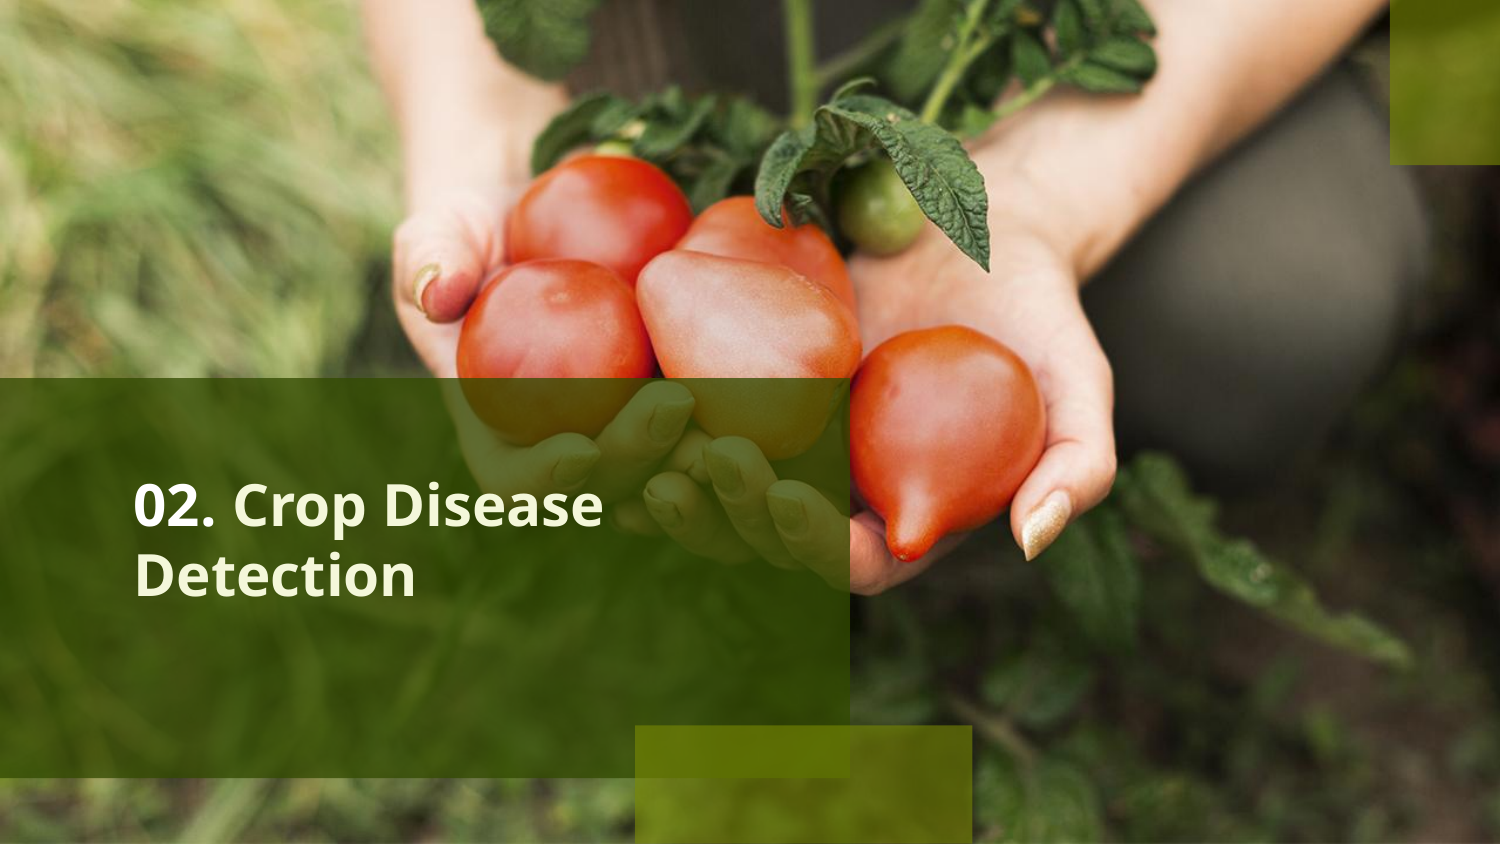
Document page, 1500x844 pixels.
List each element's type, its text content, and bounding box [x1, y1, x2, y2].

picture [0, 779, 635, 844]
title 02. Crop Disease Detection [118, 468, 850, 607]
picture [0, 0, 1500, 844]
